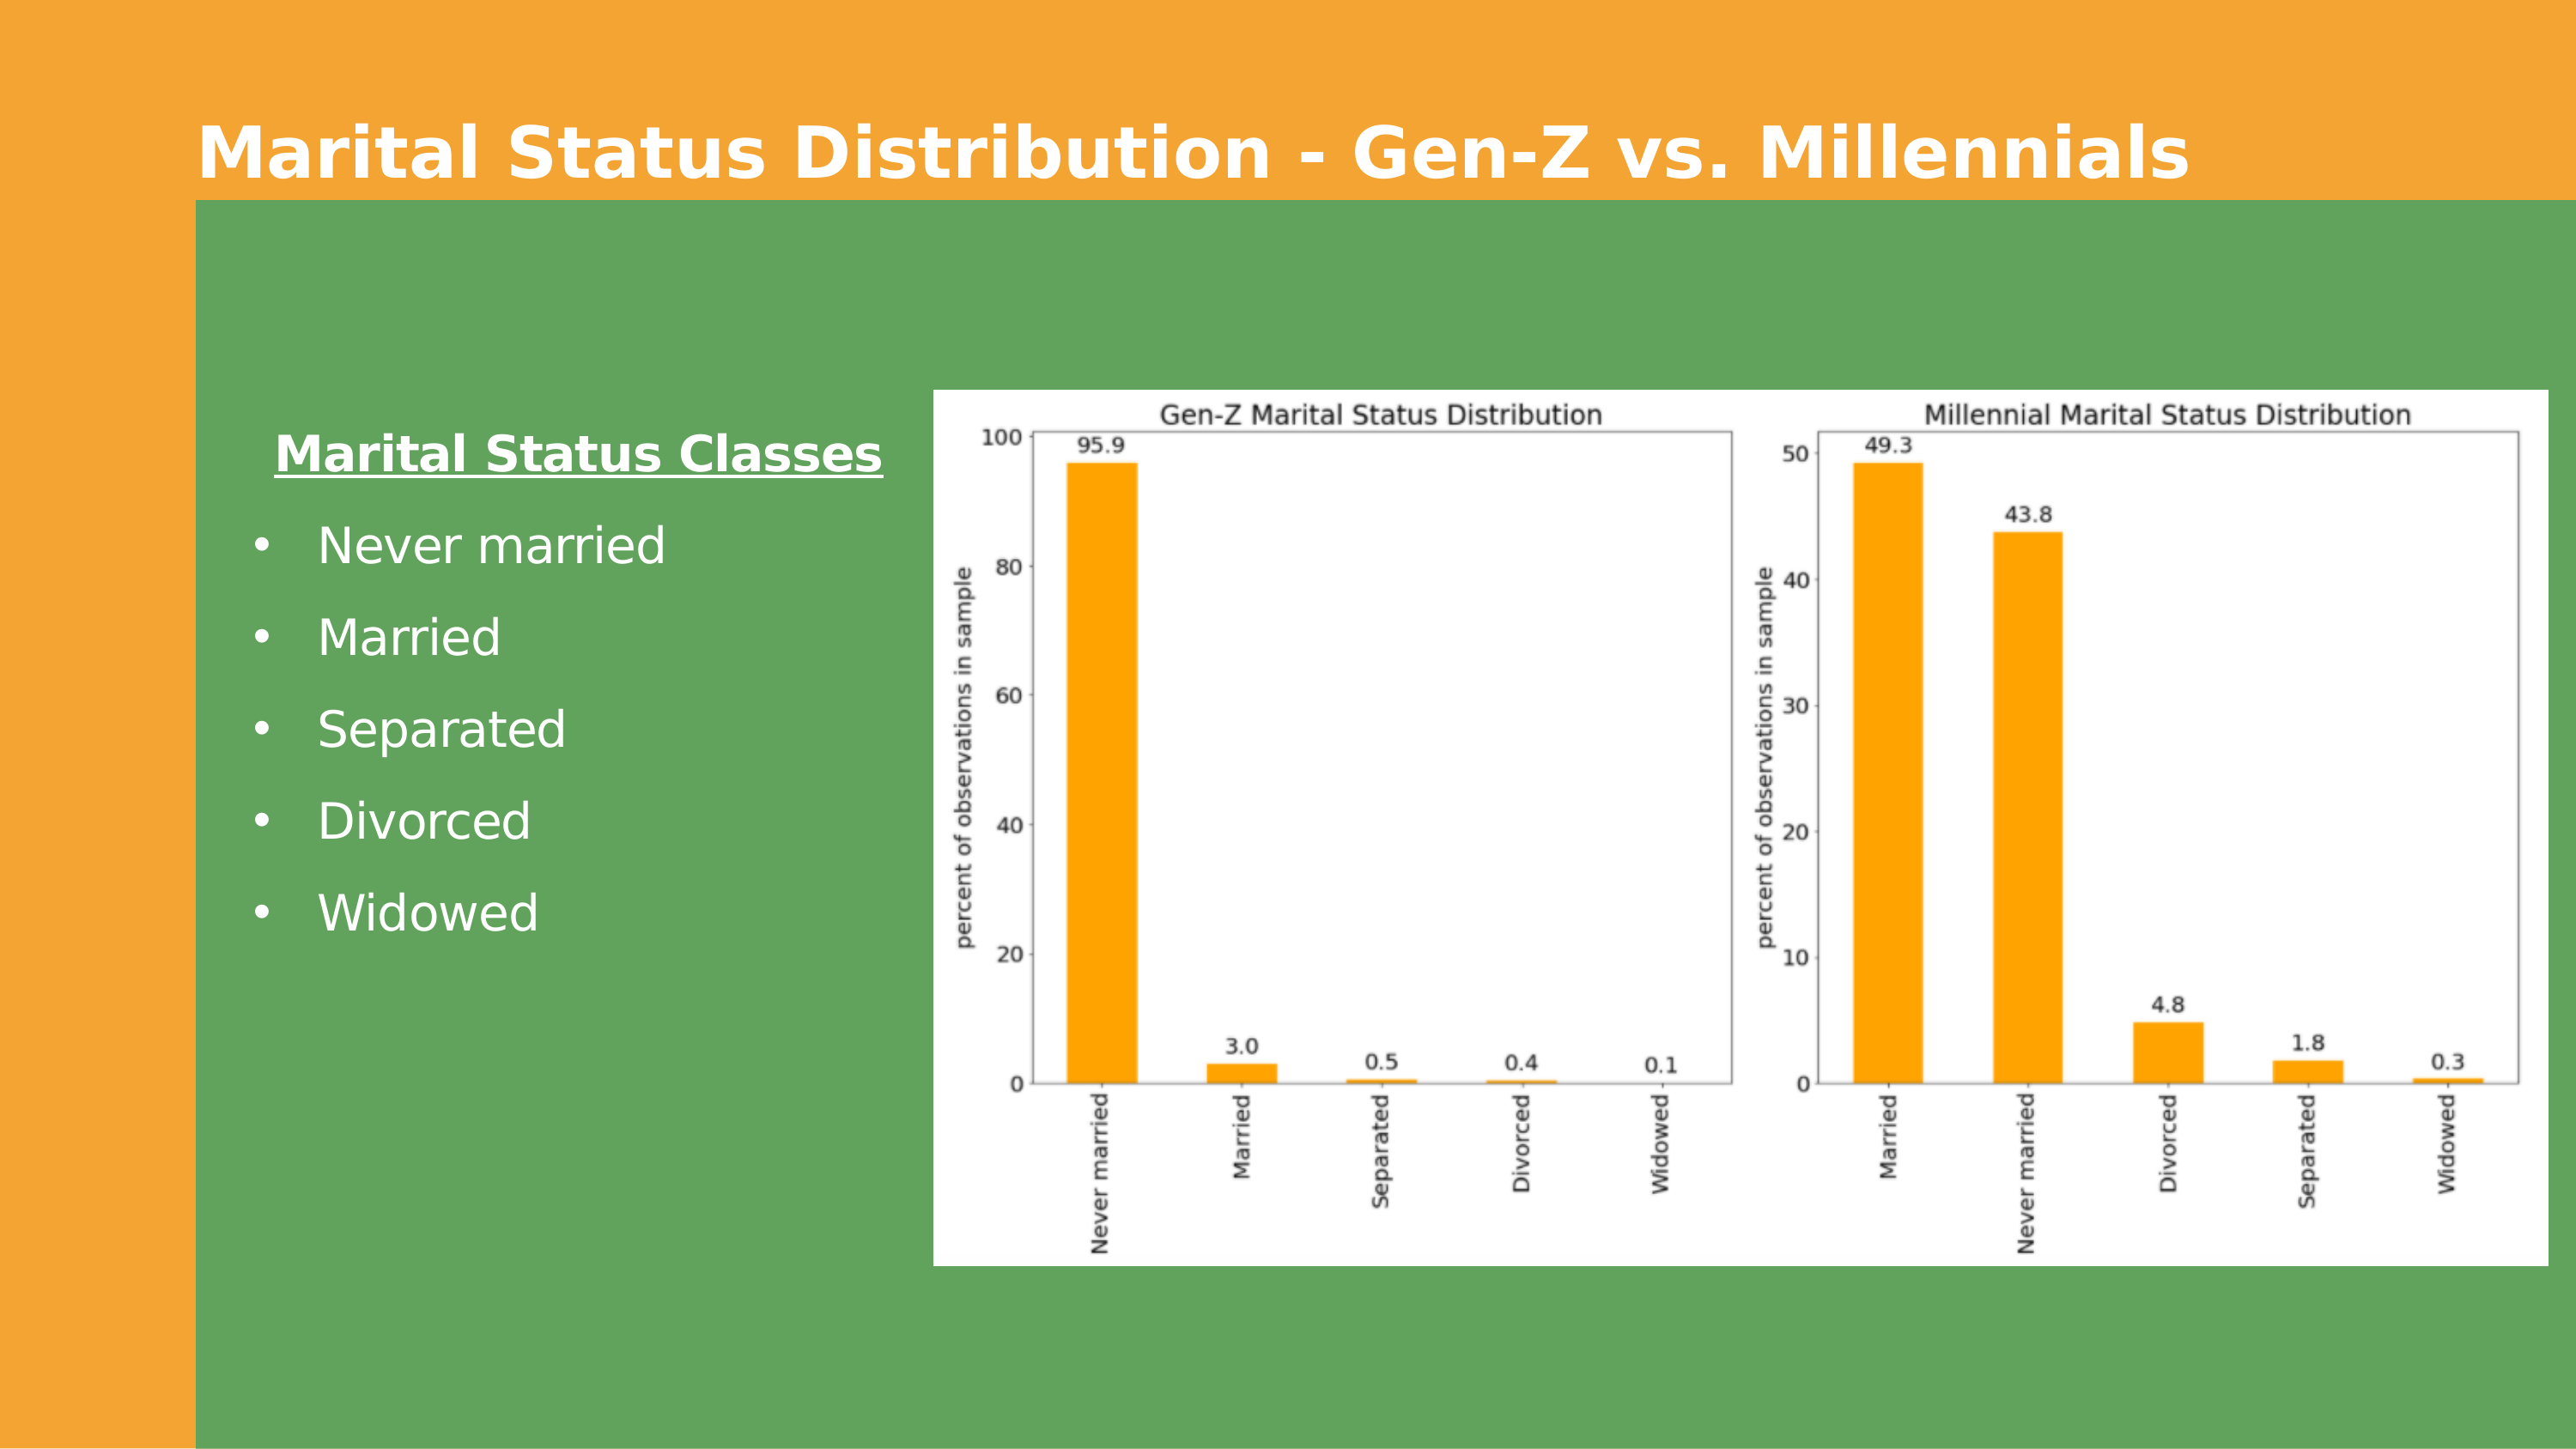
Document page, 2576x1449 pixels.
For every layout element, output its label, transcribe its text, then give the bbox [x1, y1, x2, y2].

title Marital Status Distribution - Gen-Z vs. Millennials [196, 106, 2404, 194]
picture [933, 390, 2549, 1266]
text_box Marital Status Classes Never married Married Separated Divorced Widowed [251, 390, 906, 942]
text_box [0, 0, 2576, 1449]
text_box [196, 200, 2576, 1449]
